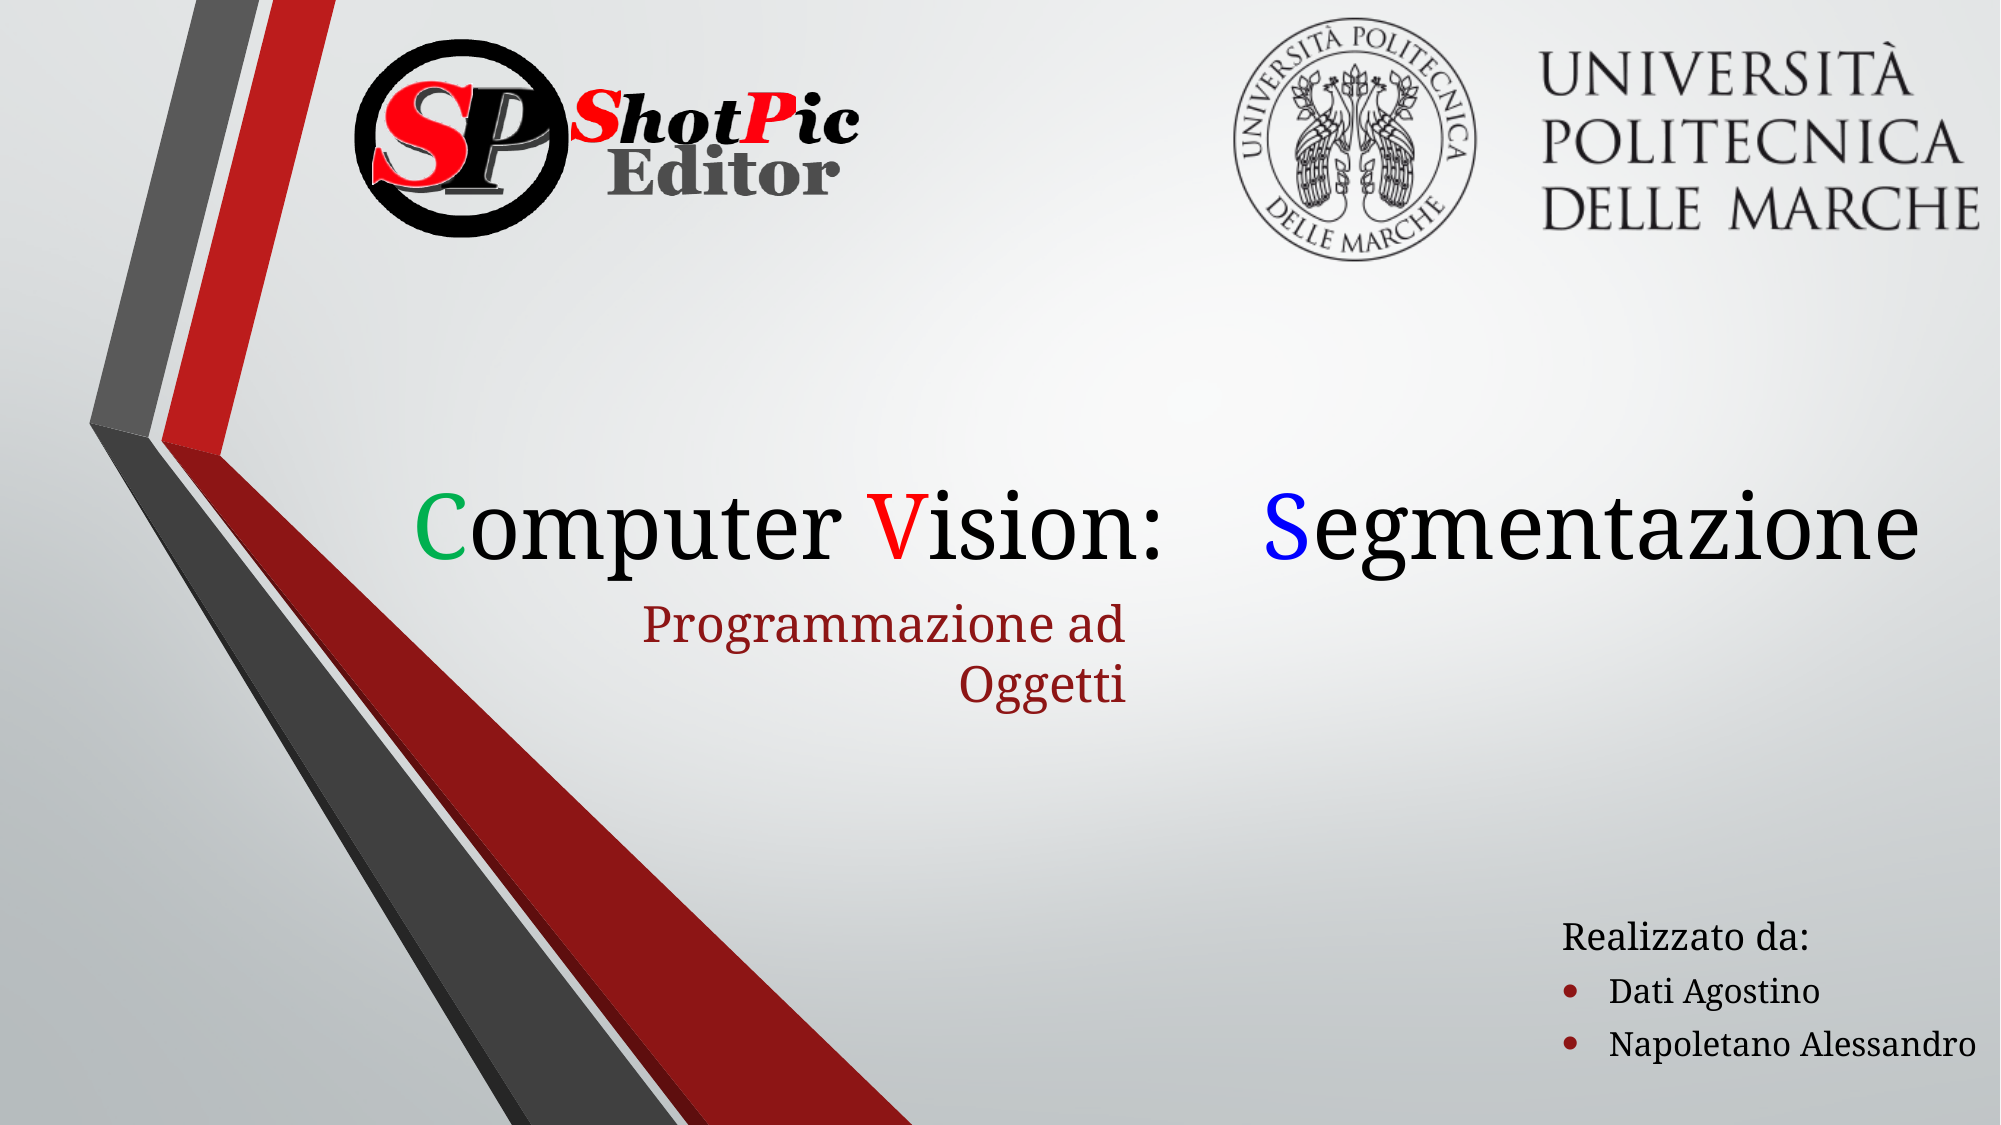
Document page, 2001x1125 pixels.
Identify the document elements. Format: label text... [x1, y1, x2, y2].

text_box Realizzato da: Dati Agostino Napoletano Alessandro [1546, 905, 2000, 1125]
picture [337, 29, 889, 246]
title Computer Vision: Segmentazione [397, 459, 2000, 586]
picture [1063, 0, 2000, 285]
subtitle Programmazione ad Oggetti [472, 585, 1142, 653]
